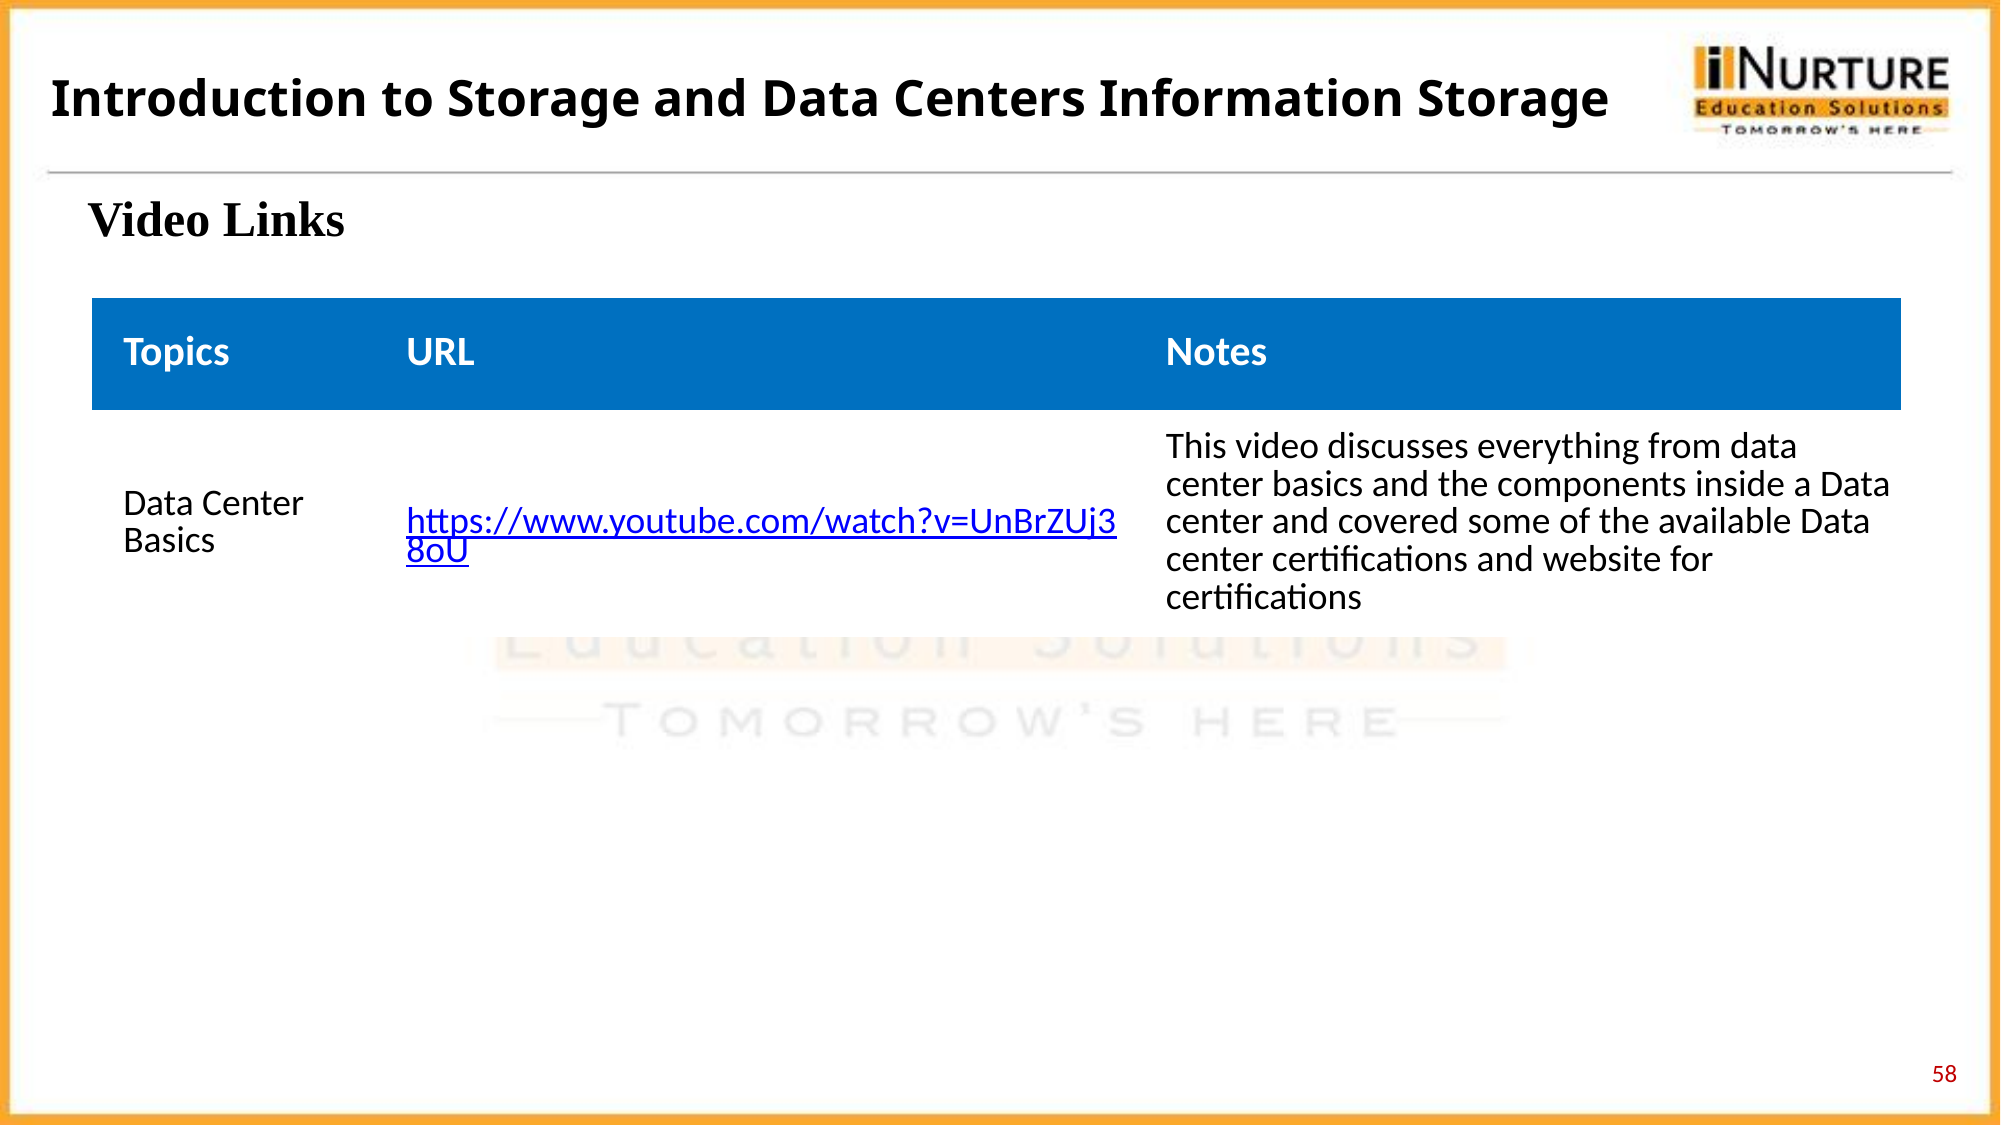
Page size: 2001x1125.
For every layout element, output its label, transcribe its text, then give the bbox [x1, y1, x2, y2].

table_header URL [375, 298, 1134, 410]
text_box Introduction to Storage and Data Centers Information Storage [33, 59, 1716, 135]
table_cell This video discusses everything from data center basics and the components inside a Data center and covered some of the available Data center certifications and website for certifications [1134, 410, 1901, 637]
table_header Notes [1134, 298, 1901, 410]
text_box Video Links [13, 178, 1928, 254]
table_cell https://www.youtube.com/watch?v=UnBrZUj38oU [375, 410, 1134, 637]
table_cell Data Center Basics [92, 410, 375, 637]
slide_number 58 [1901, 1042, 1973, 1103]
picture [0, 0, 2001, 1125]
table_header Topics [92, 298, 375, 410]
